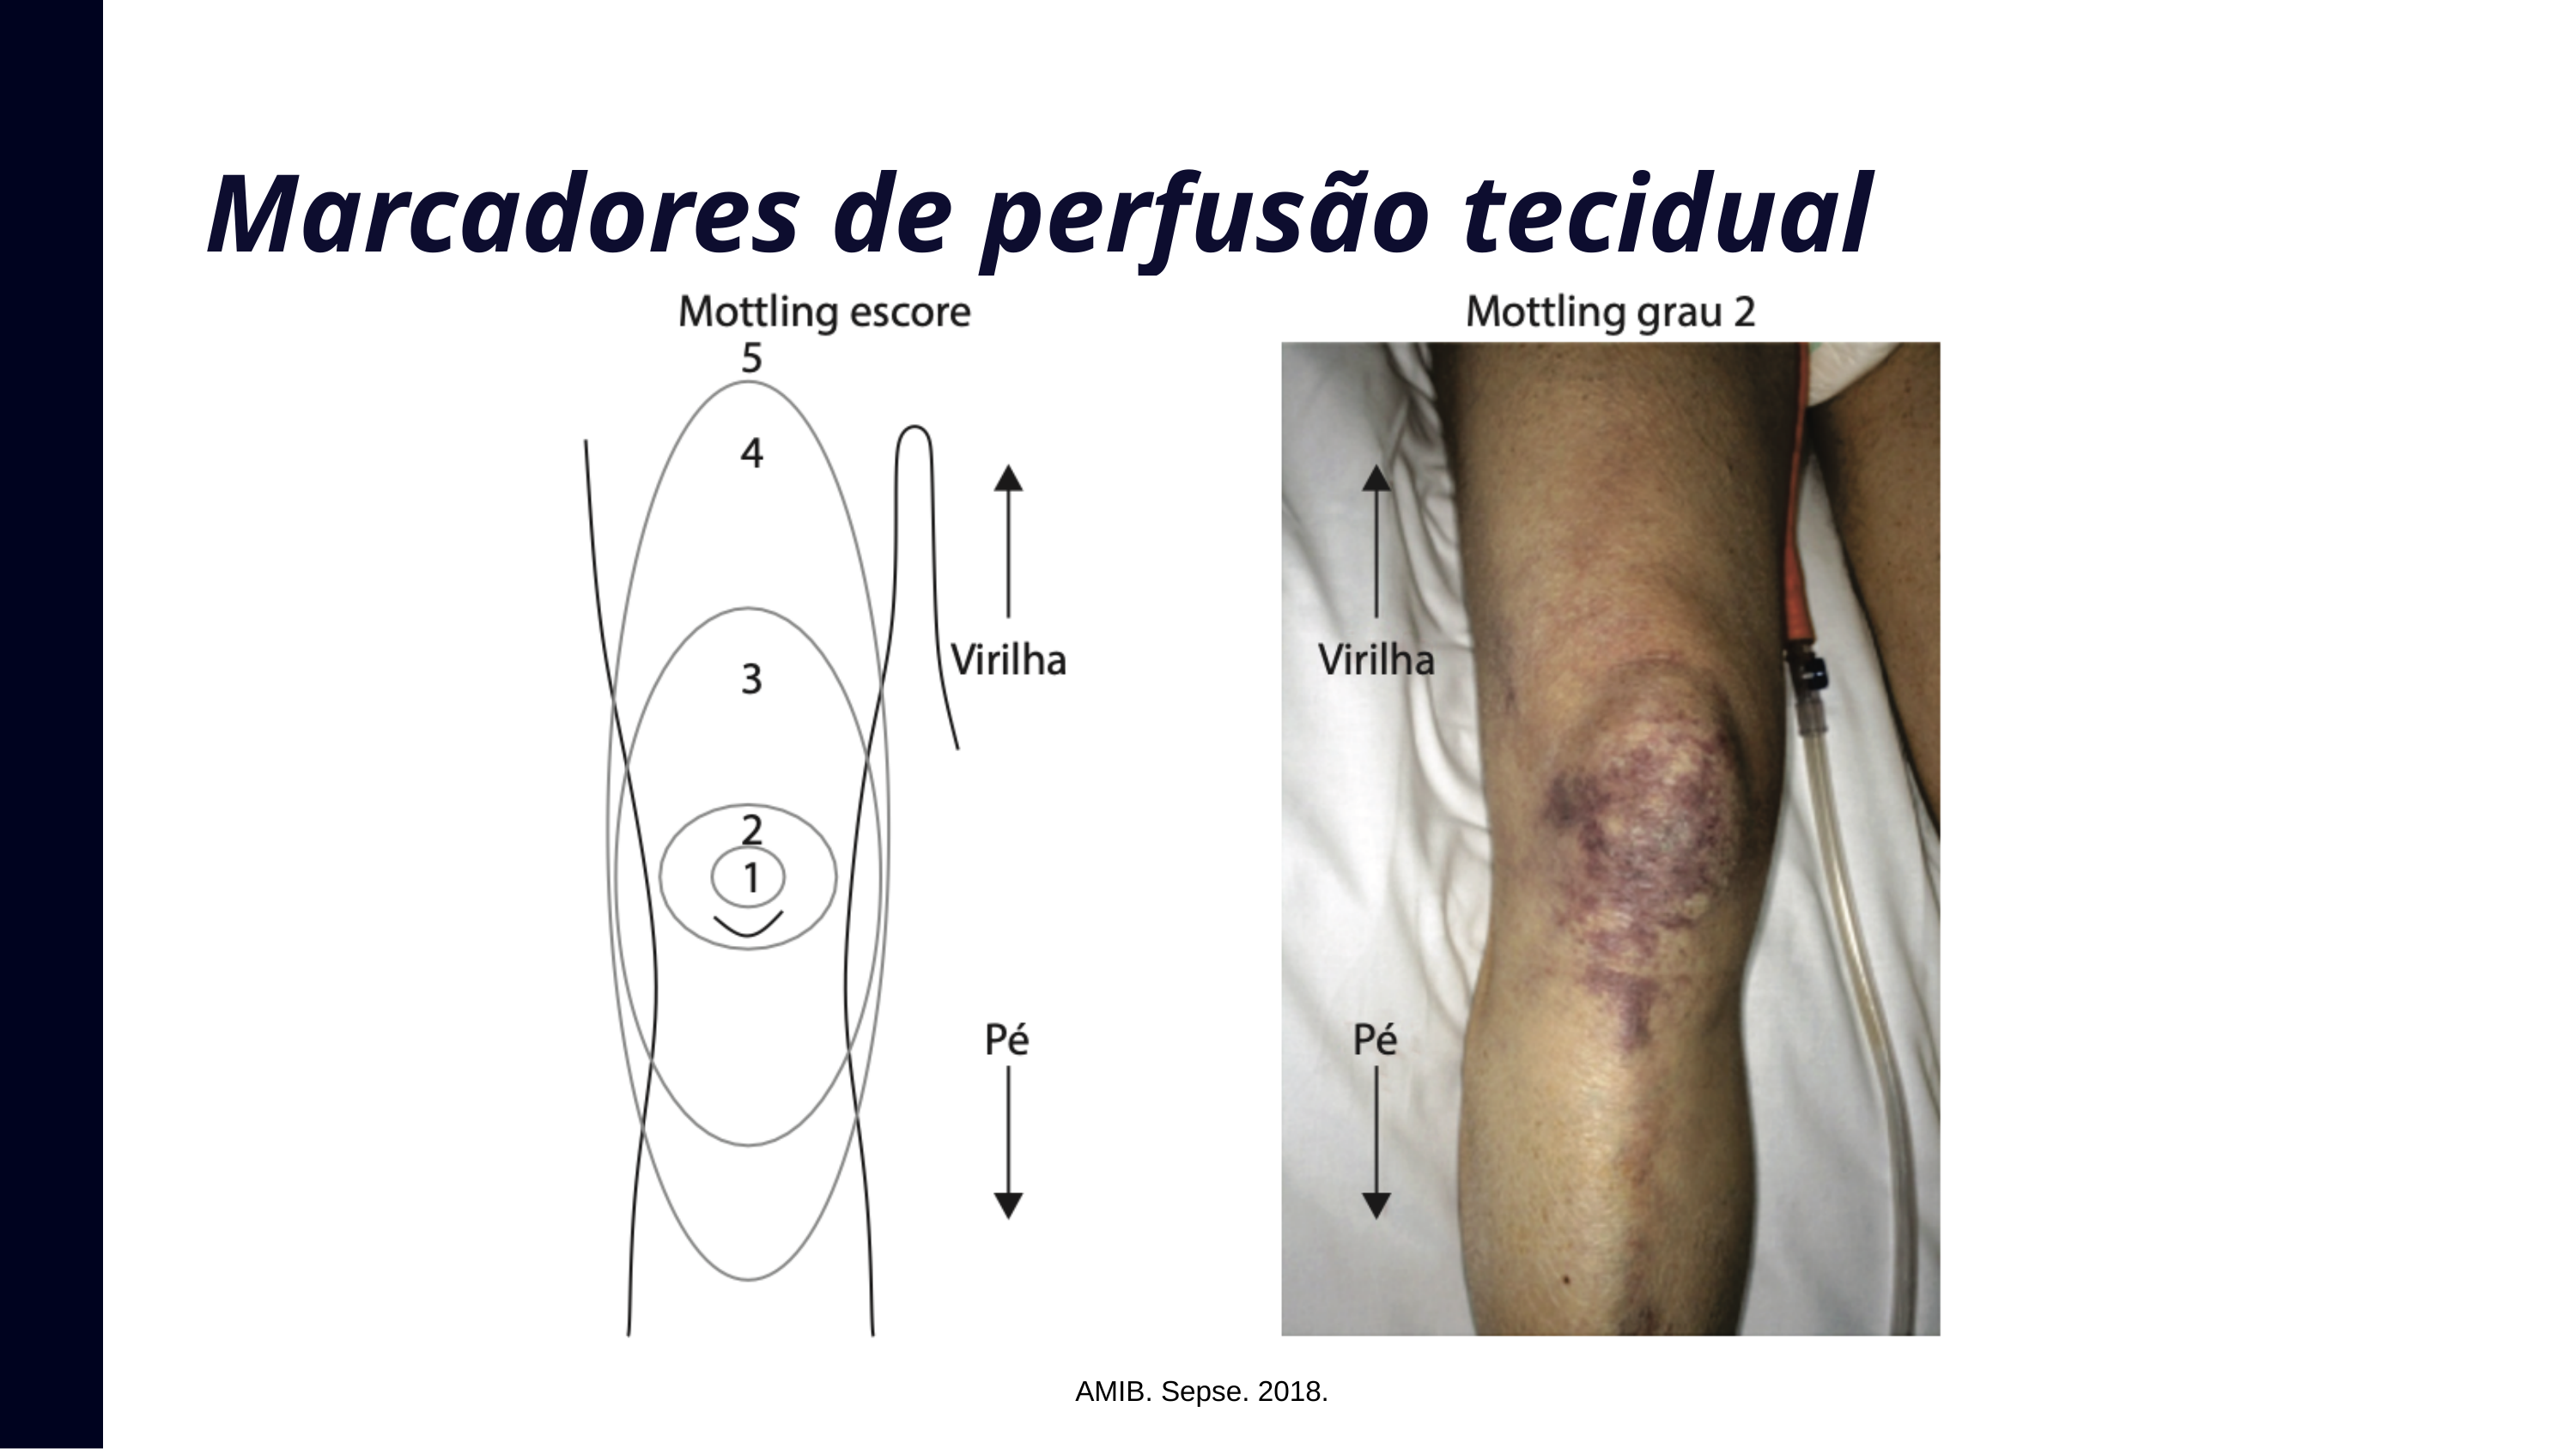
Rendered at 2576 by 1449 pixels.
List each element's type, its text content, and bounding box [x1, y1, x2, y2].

title Marcadores de perfusão tecidual [205, 144, 2281, 276]
text_box AMIB. Sepse. 2018. [1062, 1373, 1353, 1414]
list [557, 275, 1965, 1367]
